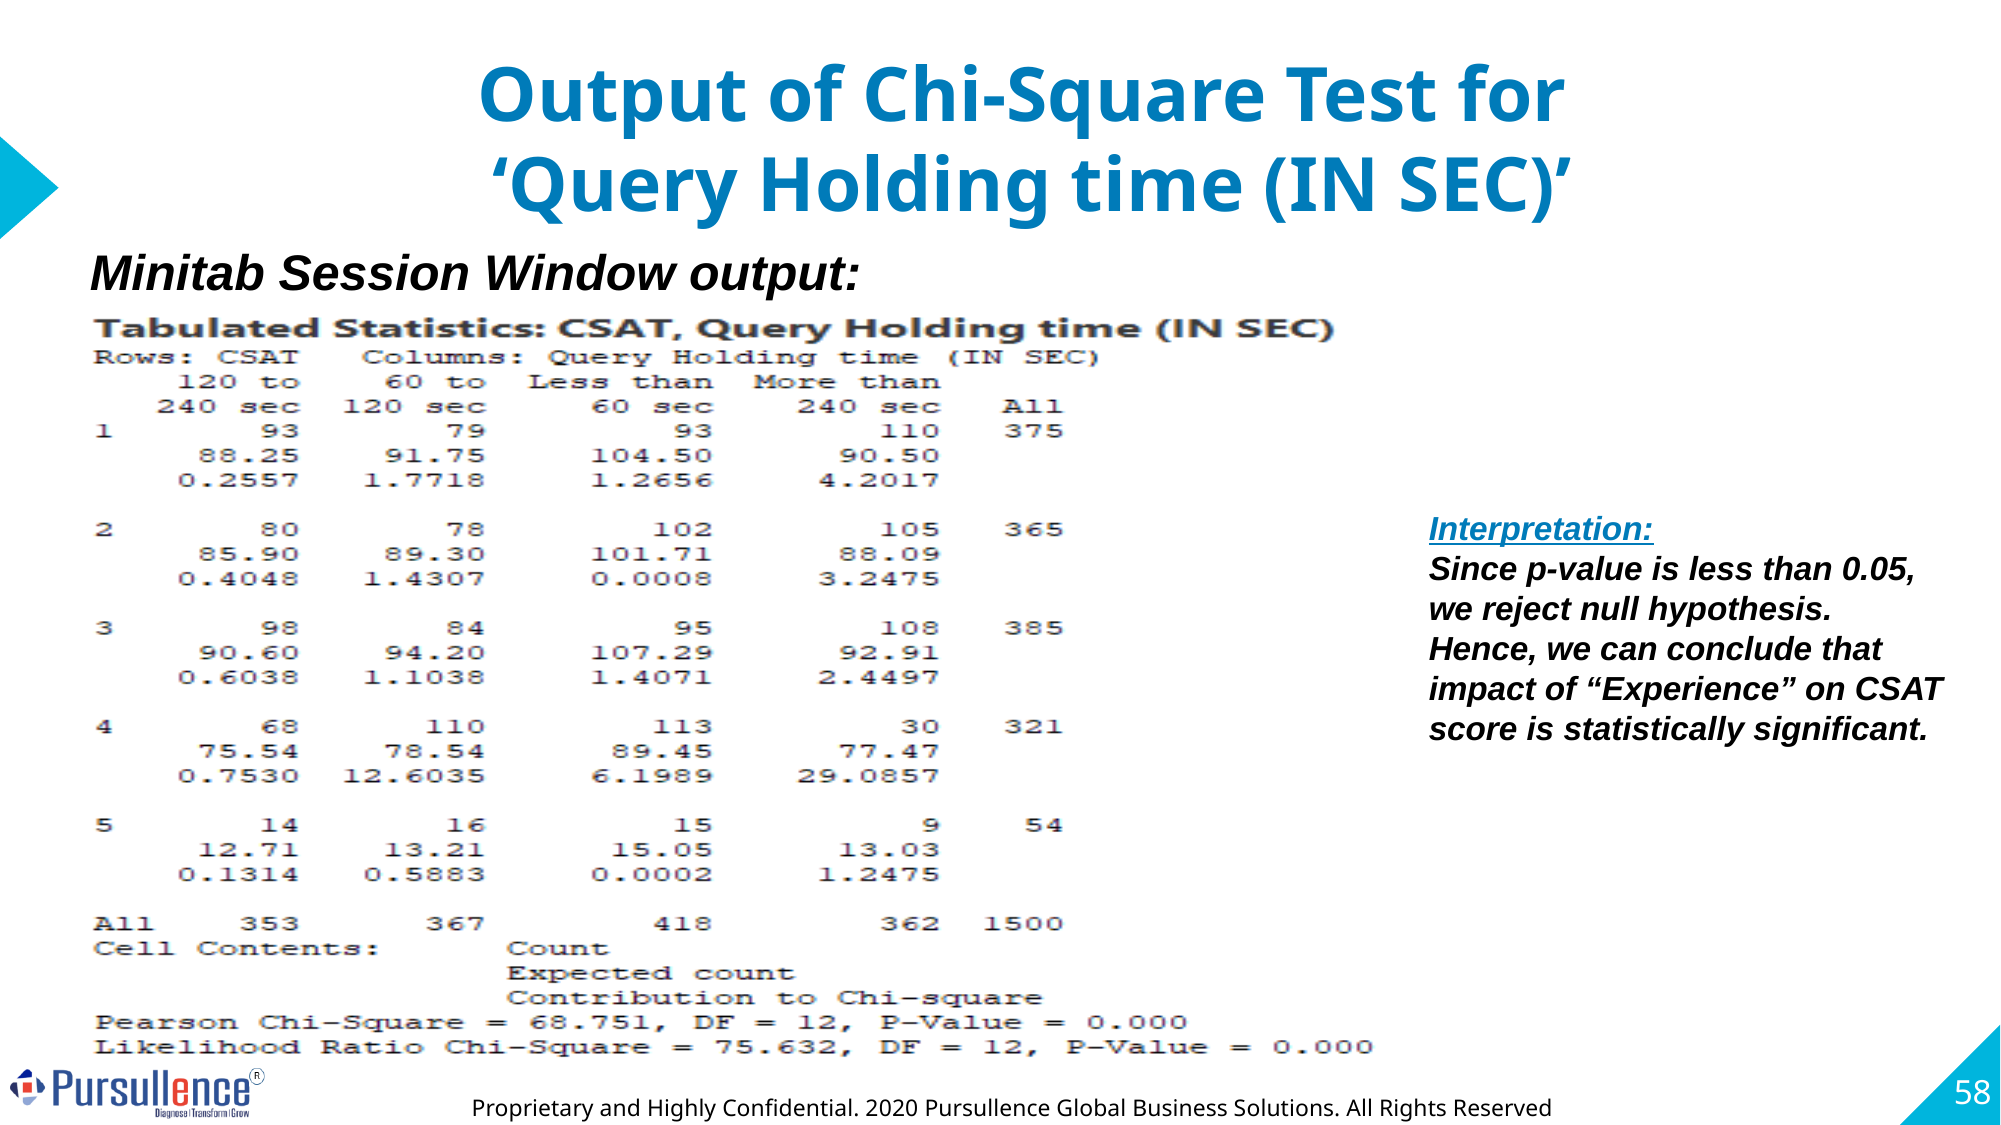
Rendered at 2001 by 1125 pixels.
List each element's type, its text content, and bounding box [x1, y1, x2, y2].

text_box Proprietary and Highly Confidential. 2020 Pursullence Global Business Solutions. All Rights Reserved [456, 1085, 1734, 1125]
text_box Minitab Session Window output: [74, 232, 895, 308]
slide_number 58 [1891, 1014, 1992, 1117]
picture [0, 308, 1415, 1122]
text_box Interpretation: Since p-value is less than 0.05, we reject null hypothesis. Hence, we can conclude that impact of “Experience” on CSAT score is statistically significant. [1418, 500, 1961, 1034]
text_box Output of Chi-Square Test for ‘Query Holding time (IN SEC)’ [304, 39, 1761, 233]
